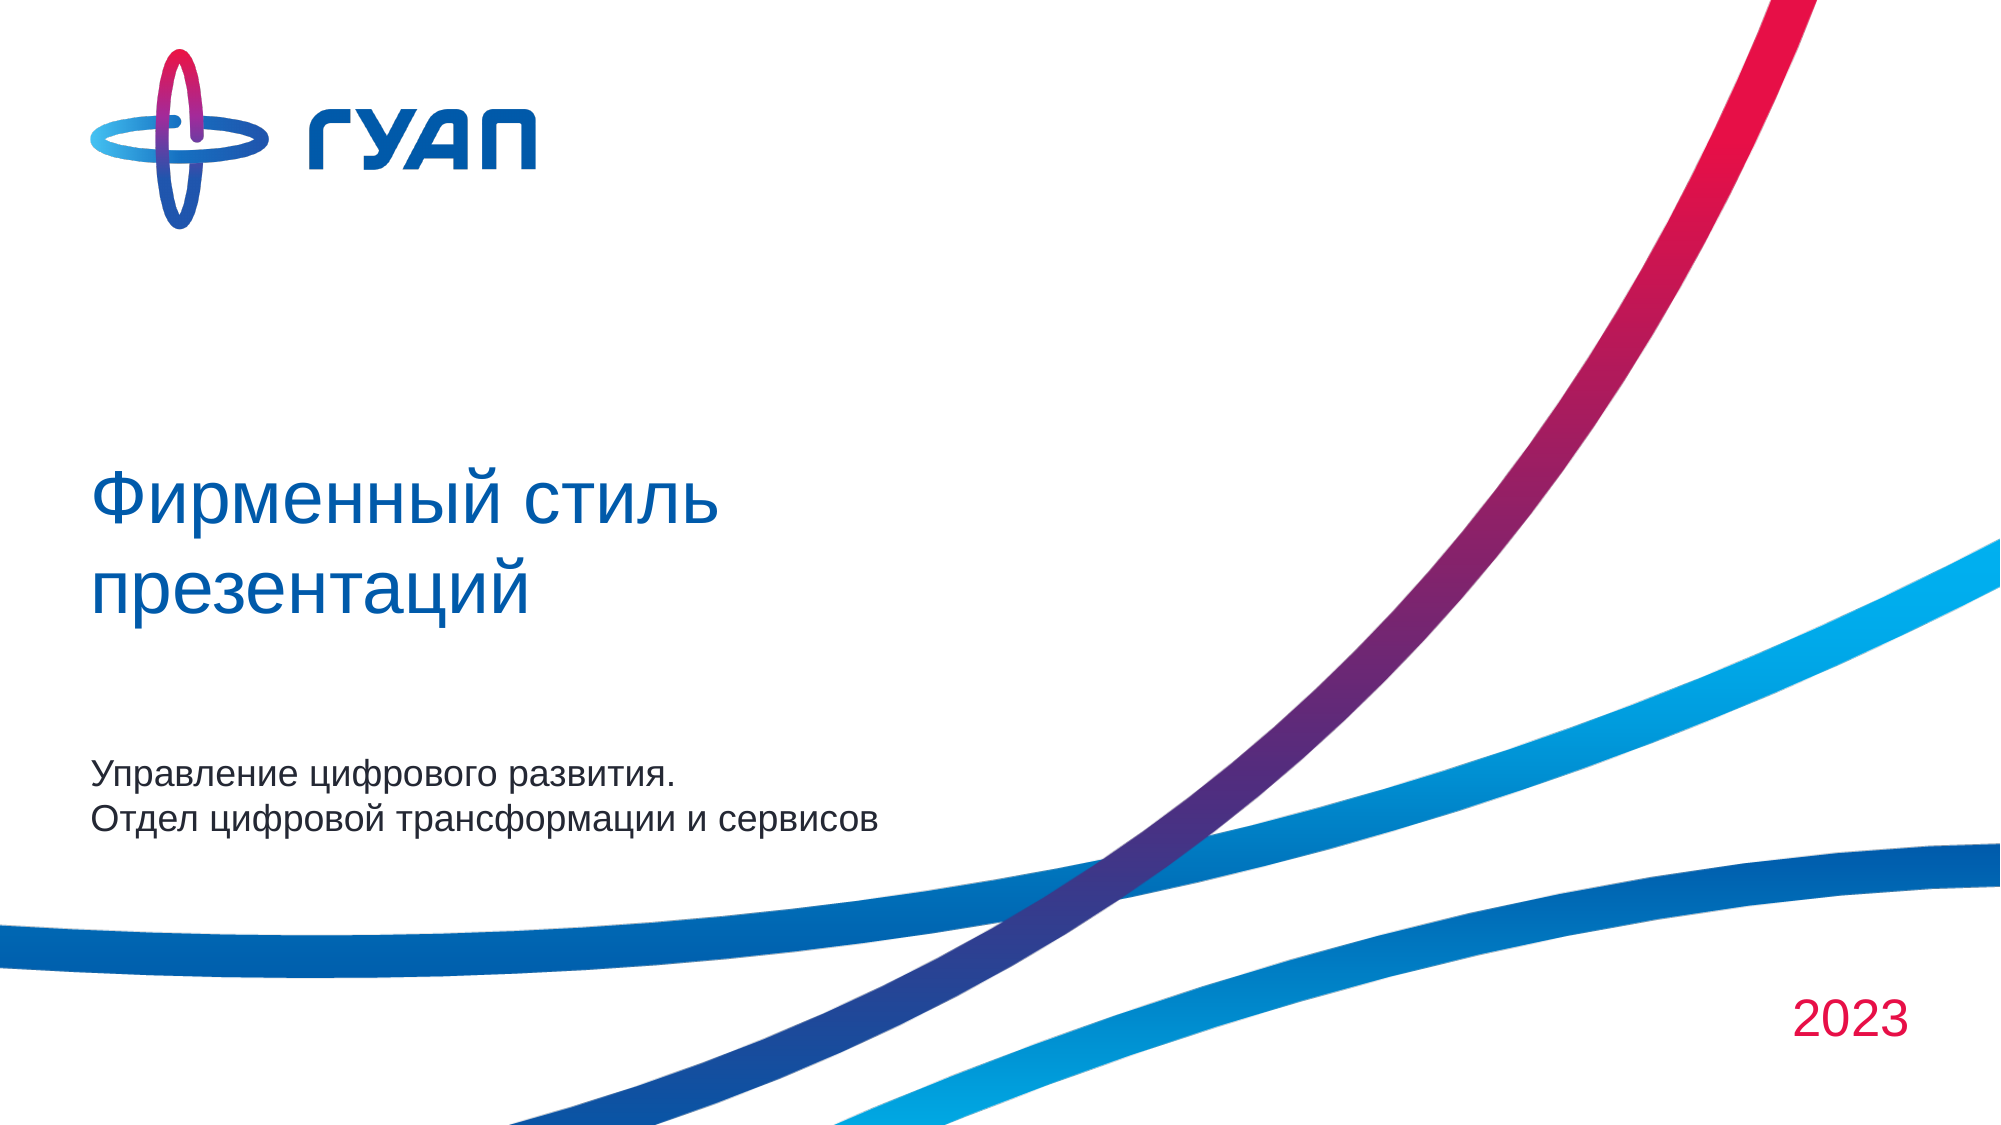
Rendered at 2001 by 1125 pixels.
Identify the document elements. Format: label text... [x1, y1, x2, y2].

title Фирменный стиль презентаций [90, 411, 1412, 630]
list Управление цифрового развития. Отдел цифровой трансформации и сервисов [90, 749, 1129, 888]
picture [0, 0, 2000, 1125]
list 2023 [1337, 983, 1910, 1047]
